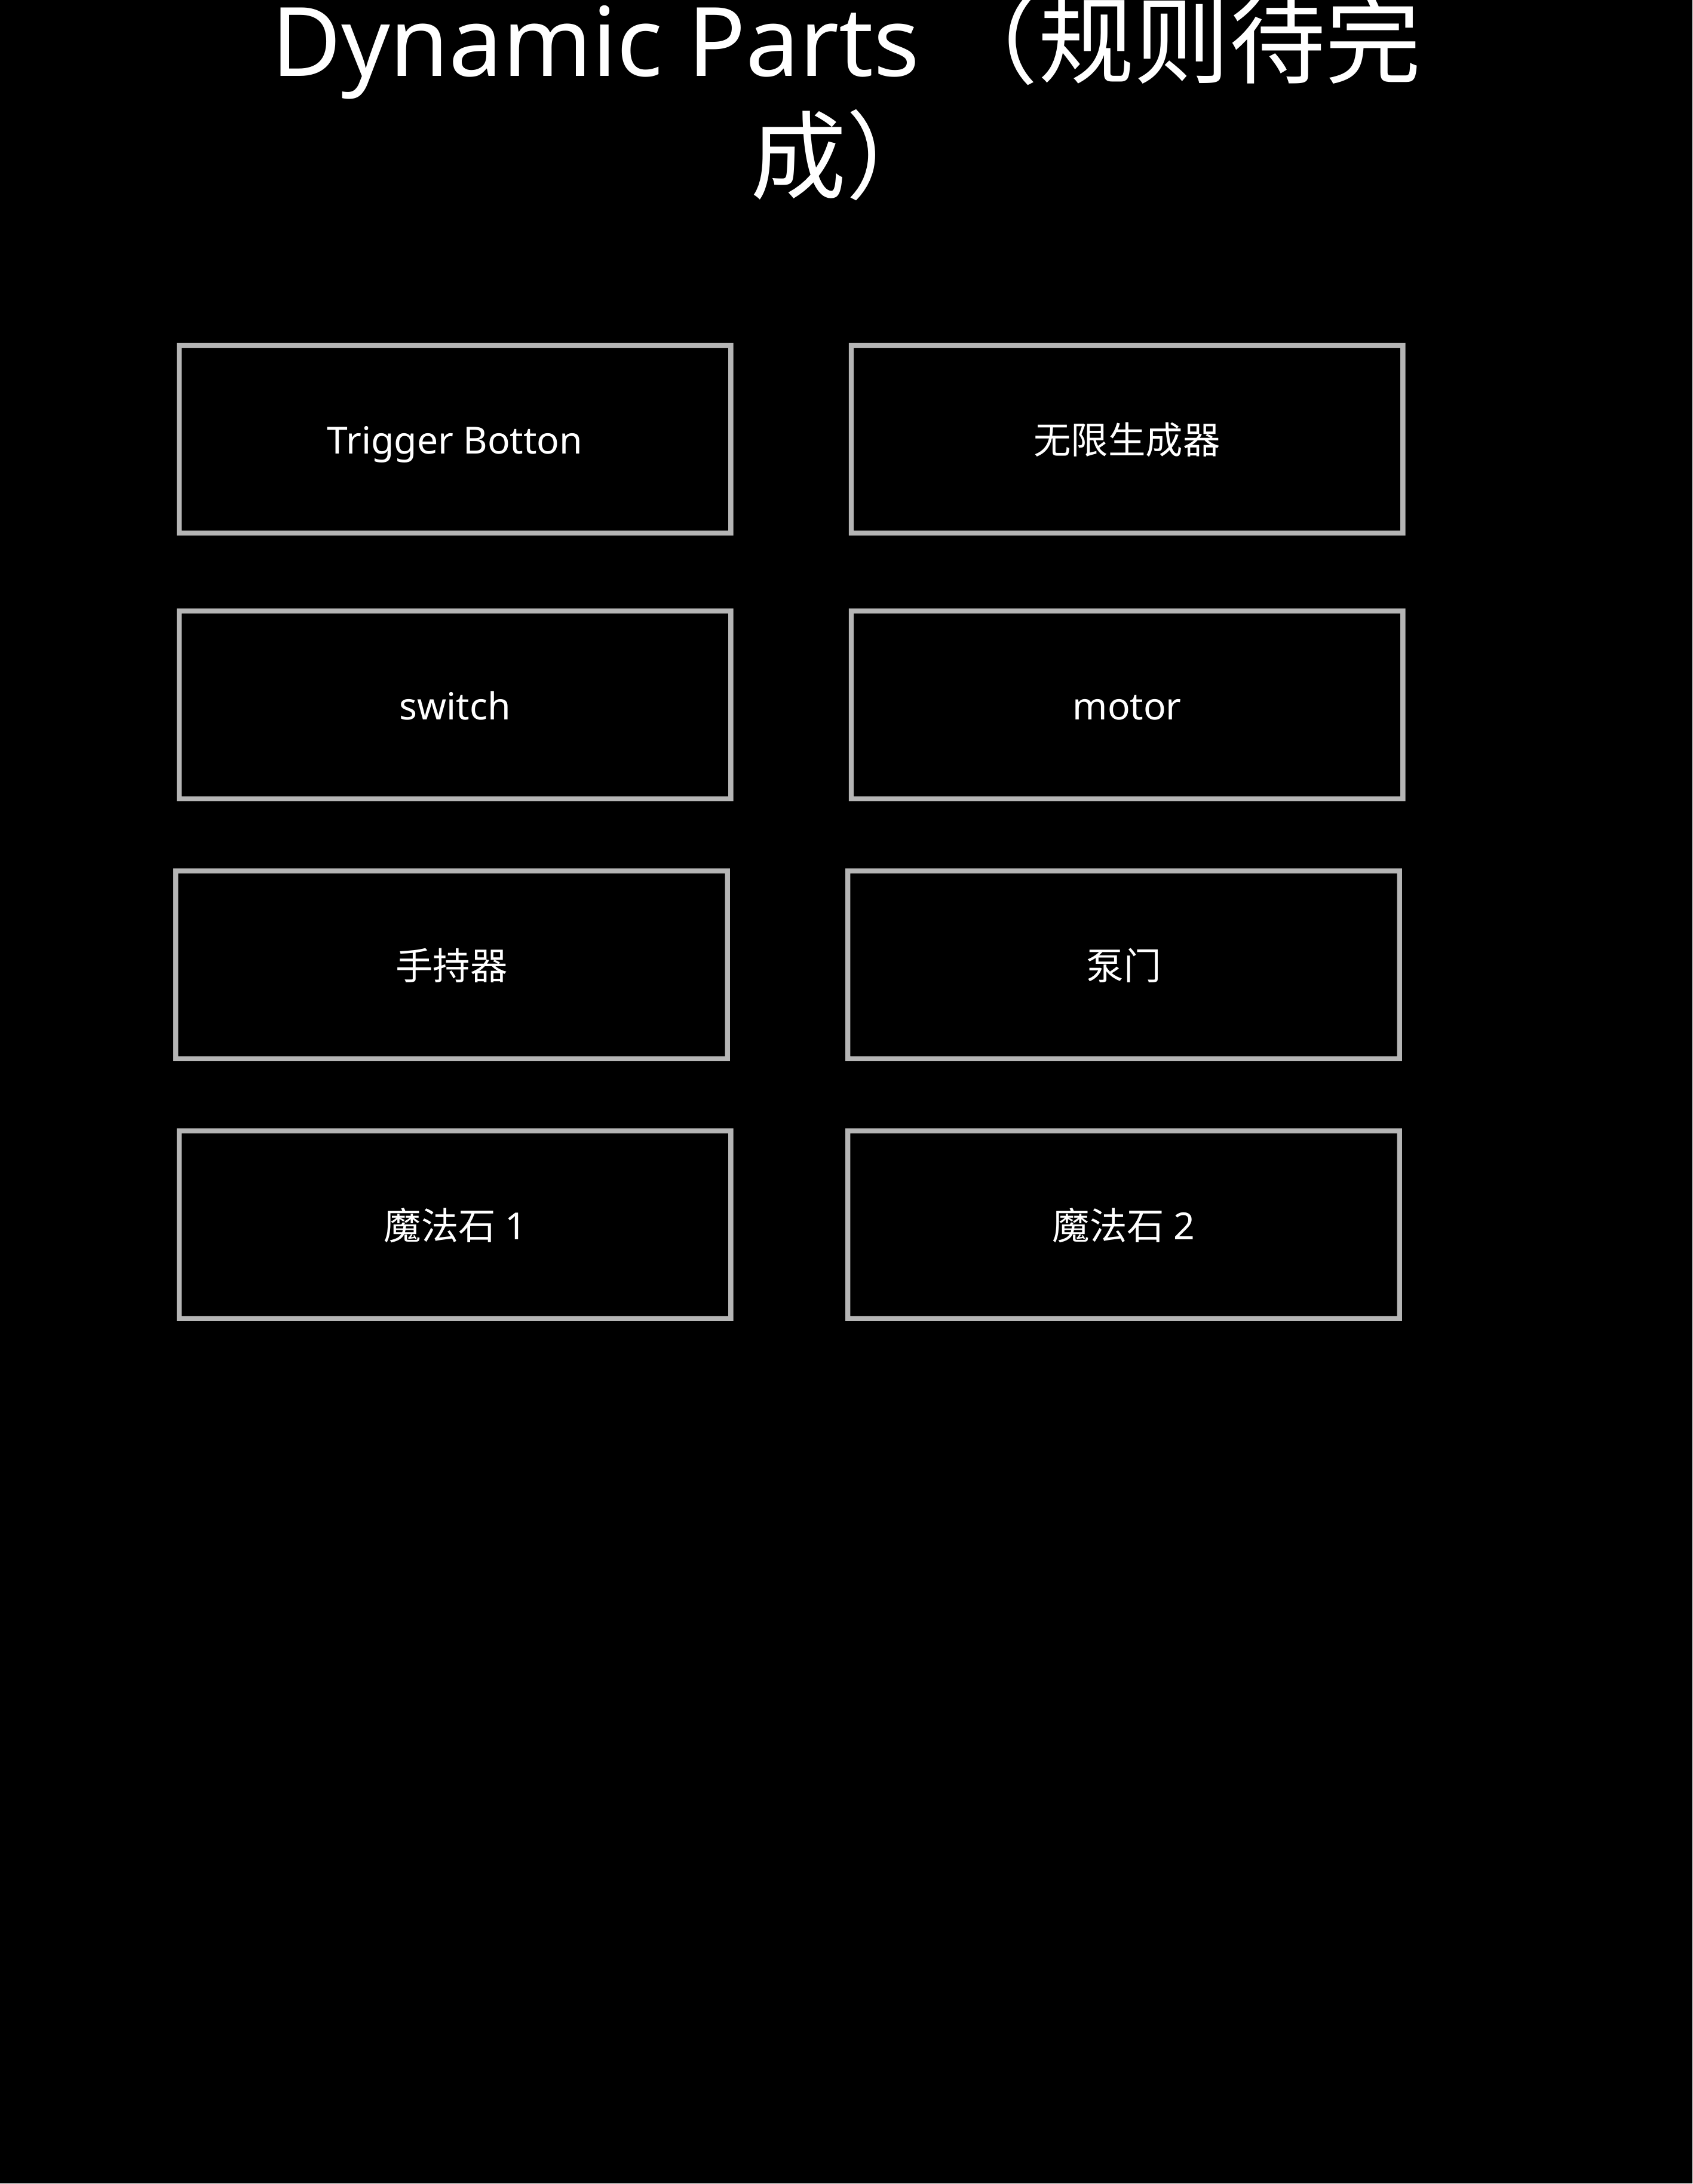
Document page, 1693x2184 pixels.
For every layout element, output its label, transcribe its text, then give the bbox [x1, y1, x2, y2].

title Dynamic Parts（规则待完成） [188, 0, 1505, 192]
text_box 手持器 [176, 871, 728, 1059]
text_box 魔法石2 [848, 1131, 1400, 1319]
text_box motor [851, 611, 1403, 799]
text_box switch [179, 611, 731, 799]
text_box 泵门 [848, 871, 1400, 1059]
text_box 无限生成器 [851, 345, 1403, 534]
text_box 魔法石1 [179, 1131, 731, 1319]
text_box Trigger Botton [179, 345, 731, 534]
